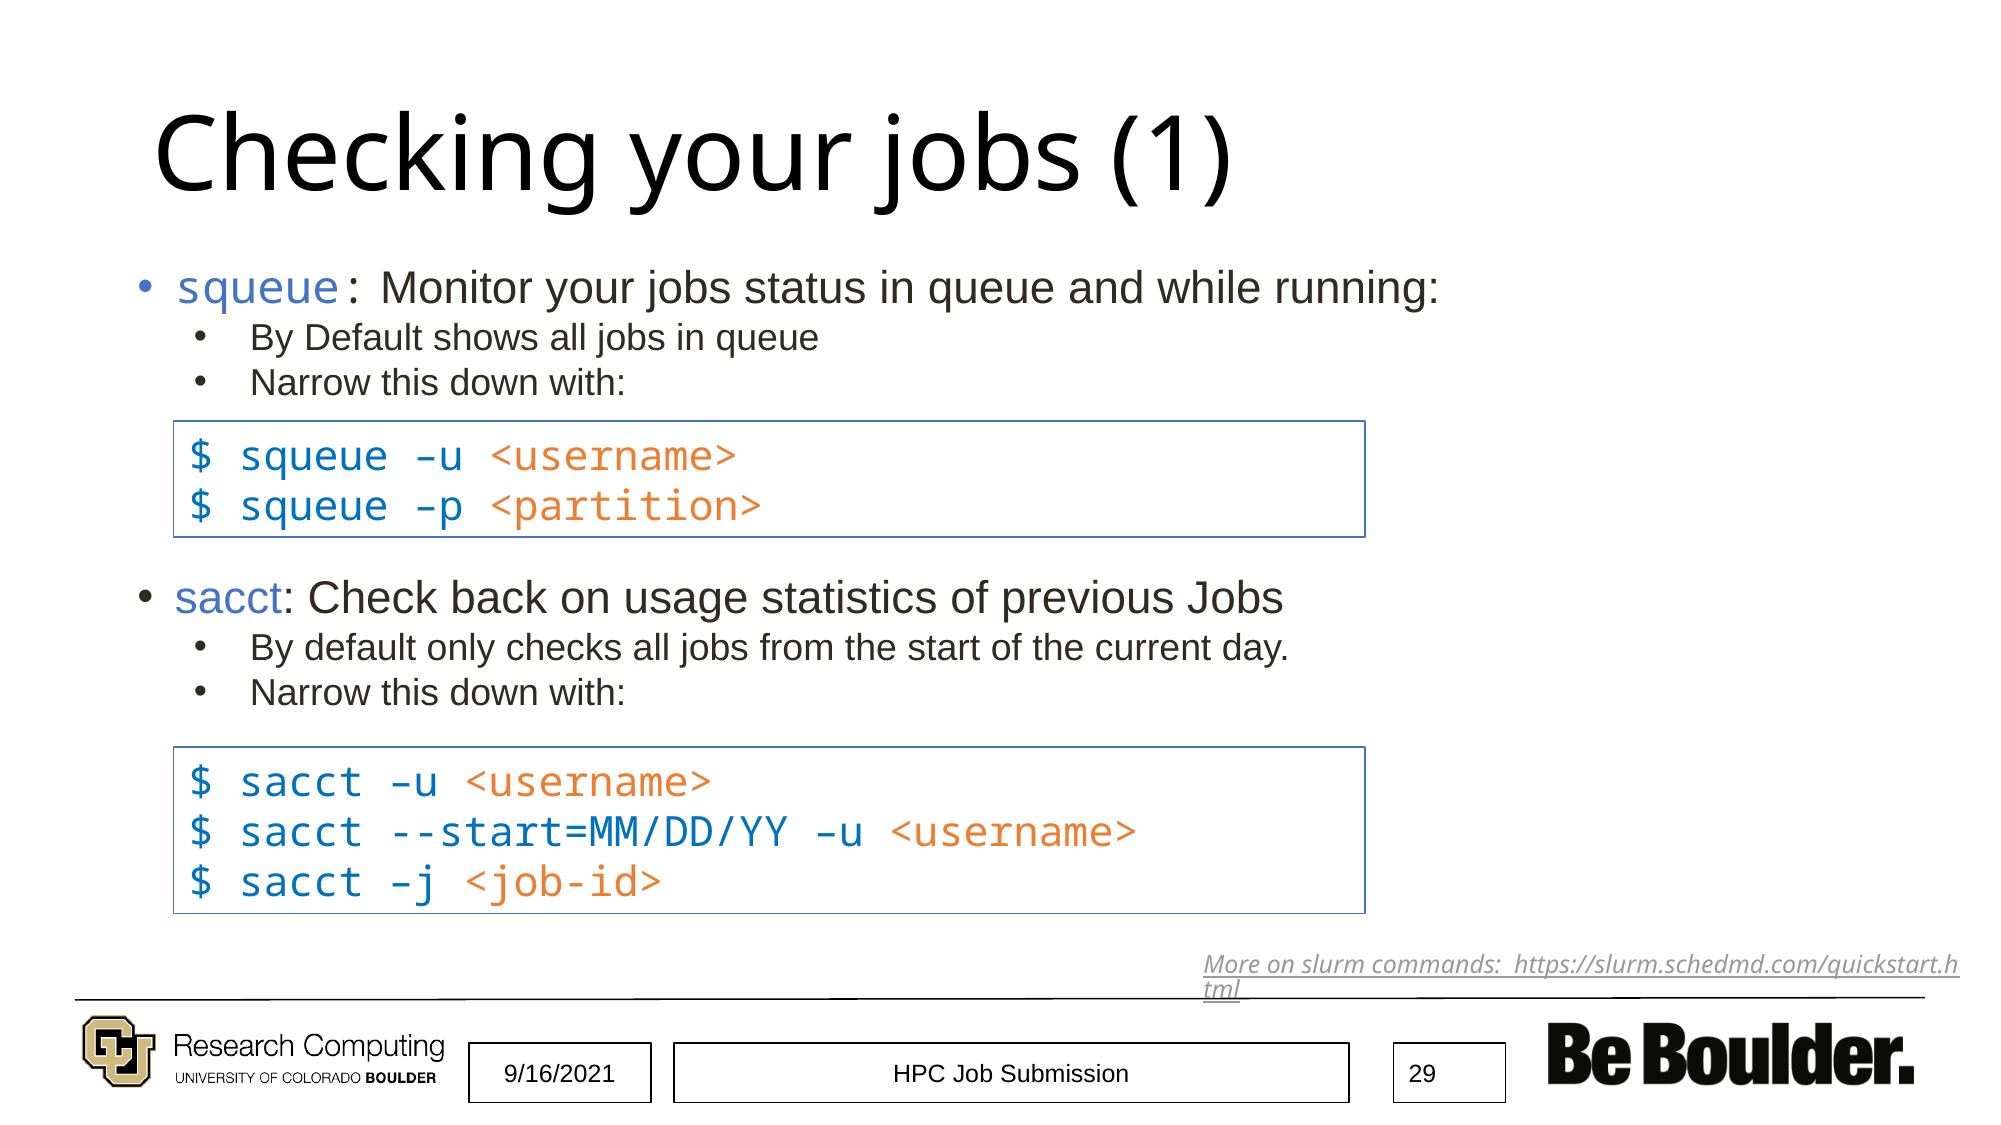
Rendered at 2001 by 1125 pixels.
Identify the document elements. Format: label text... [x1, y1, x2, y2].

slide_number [468, 1042, 652, 1103]
title Checking your jobs (1) [137, 48, 1863, 266]
text_box $ sacct –u <username> $ sacct --start=MM/DD/YY –u <username> $ sacct –j <job-id> [173, 747, 1366, 914]
text_box More on slurm commands: https://slurm.schedmd.com/quickstart.html [1188, 941, 1981, 991]
list squeue: Monitor your jobs status in queue and while running: By Default shows all jobs in queue Narrow this down with: sacct: Check back on usage statistics of previous Jobs By default only checks all jobs from the start of the current day. Narrow this down with: [122, 250, 1764, 903]
picture [1524, 1015, 1938, 1088]
picture [81, 1015, 444, 1088]
footer HPC Job Submission [673, 1042, 1350, 1103]
slide_number ‹#› [1393, 1042, 1506, 1103]
text_box $ squeue –u <username> $ squeue –p <partition> [173, 420, 1366, 538]
